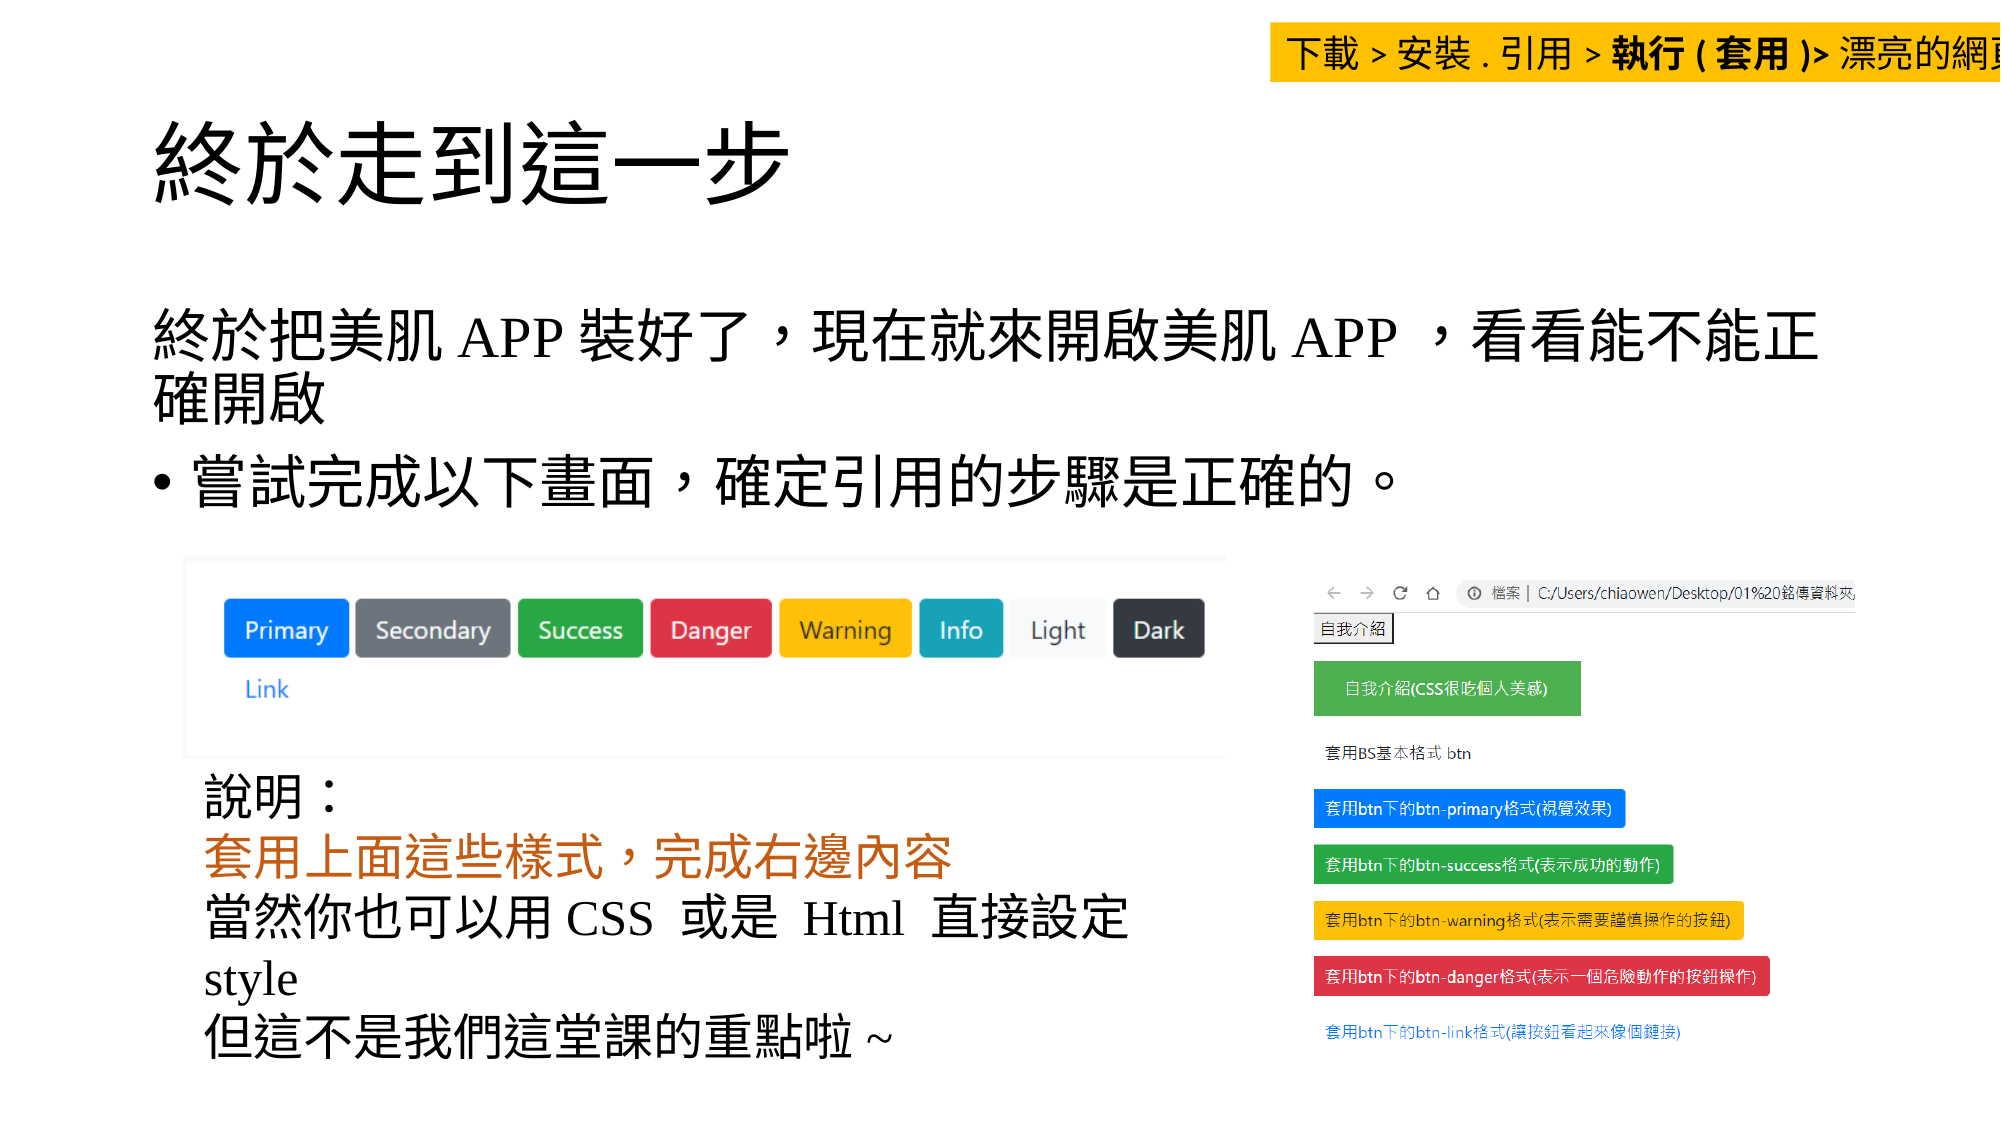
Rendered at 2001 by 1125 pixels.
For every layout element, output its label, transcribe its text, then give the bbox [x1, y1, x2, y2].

title 終於走到這一步 [137, 59, 1863, 278]
text_box 說明： 套用上面這些樣式，完成右邊內容 當然你也可以用CSS 或是 Html 直接設定style 但這不是我們這堂課的重點啦~ [114, 757, 1247, 1073]
text_box 下載>安裝.引用>執行(套用)>漂亮的網頁 [1270, 22, 2000, 82]
list 終於把美肌APP裝好了，現在就來開啟美肌APP，看看能不能正確開啟 嘗試完成以下畫面，確定引用的步驟是正確的。 [137, 299, 1863, 1014]
picture [183, 555, 1226, 758]
picture [1314, 580, 1856, 1070]
